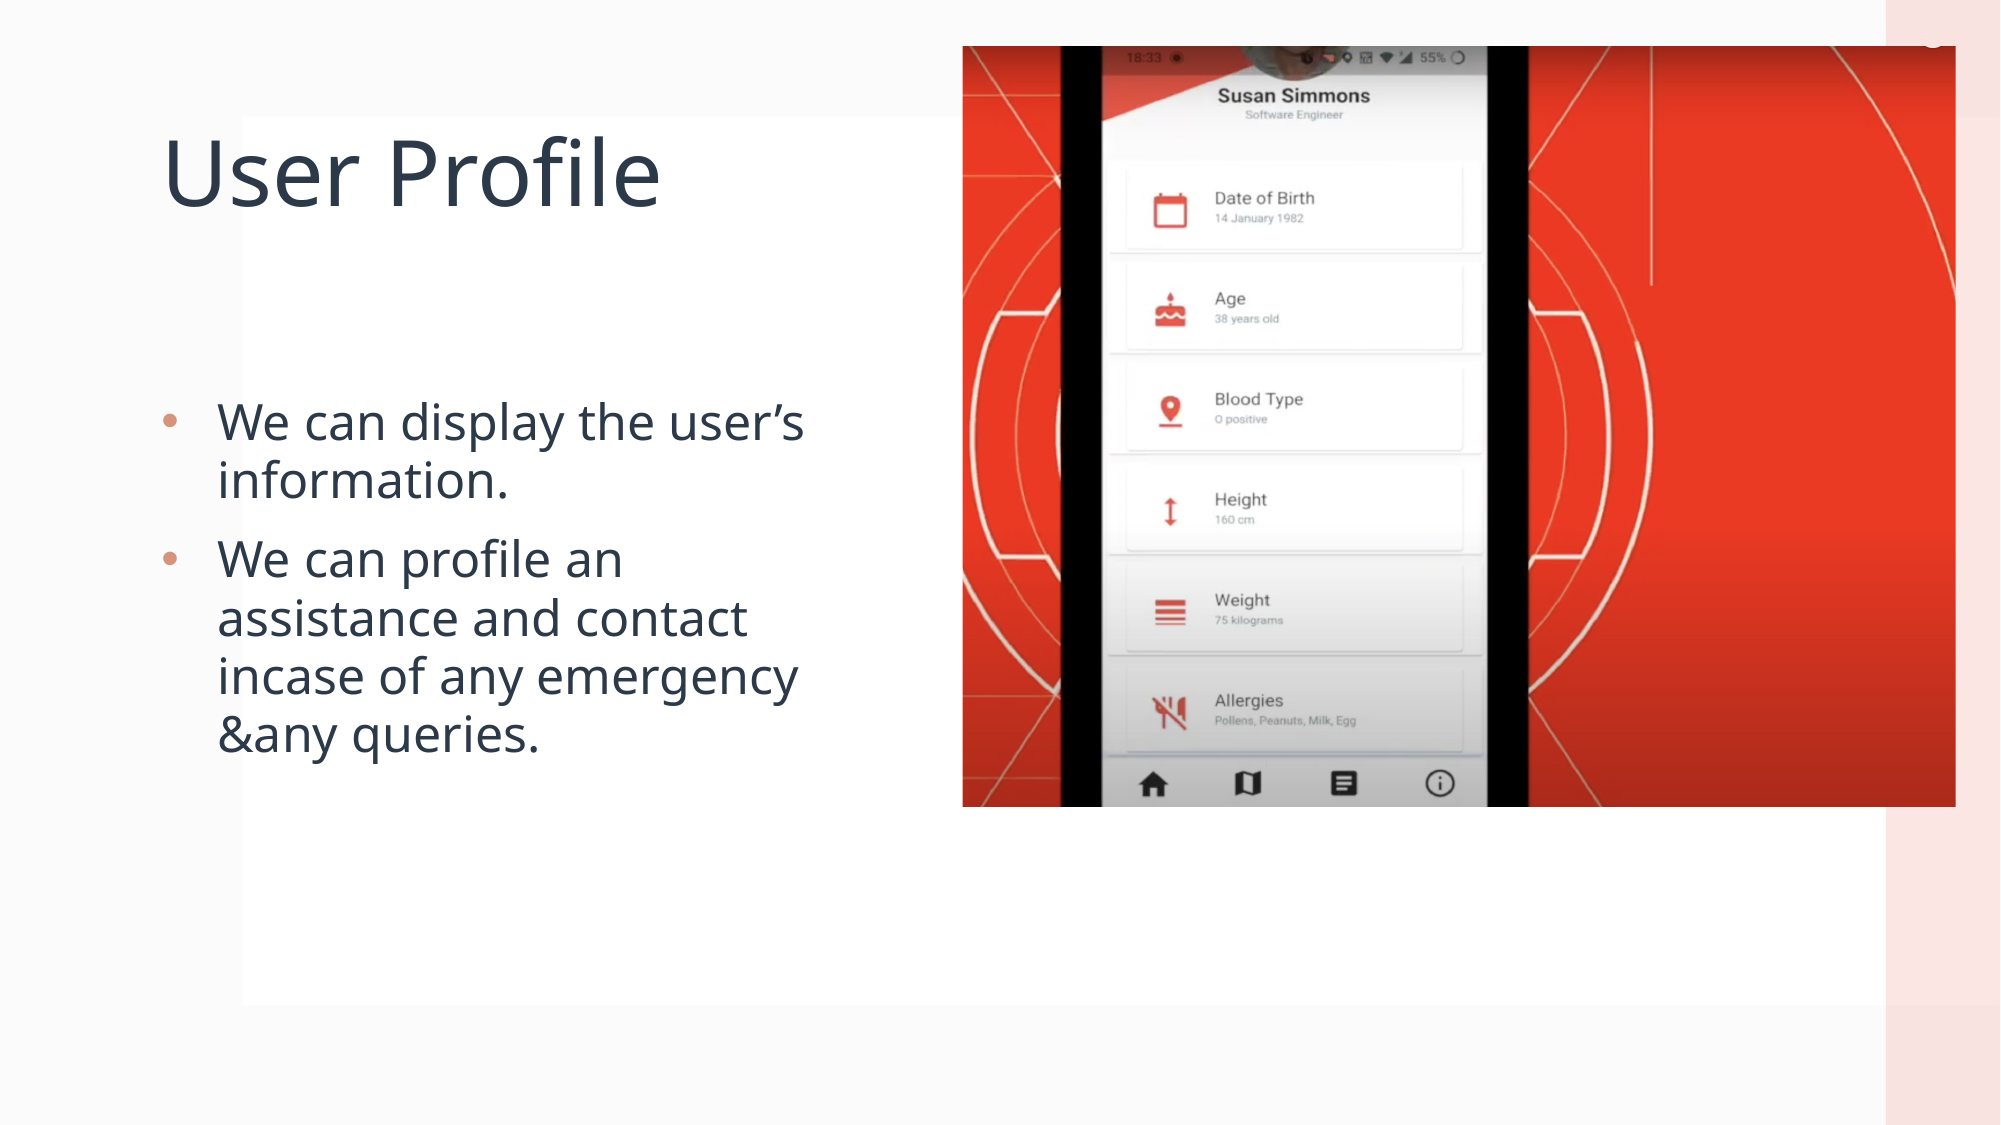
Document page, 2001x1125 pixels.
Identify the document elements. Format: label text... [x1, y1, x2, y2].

title User Profile [146, 107, 962, 234]
subtitle We can display the user’s information. We can profile an assistance and contact incase of any emergency &any queries. [146, 384, 829, 913]
picture [962, 46, 1956, 819]
